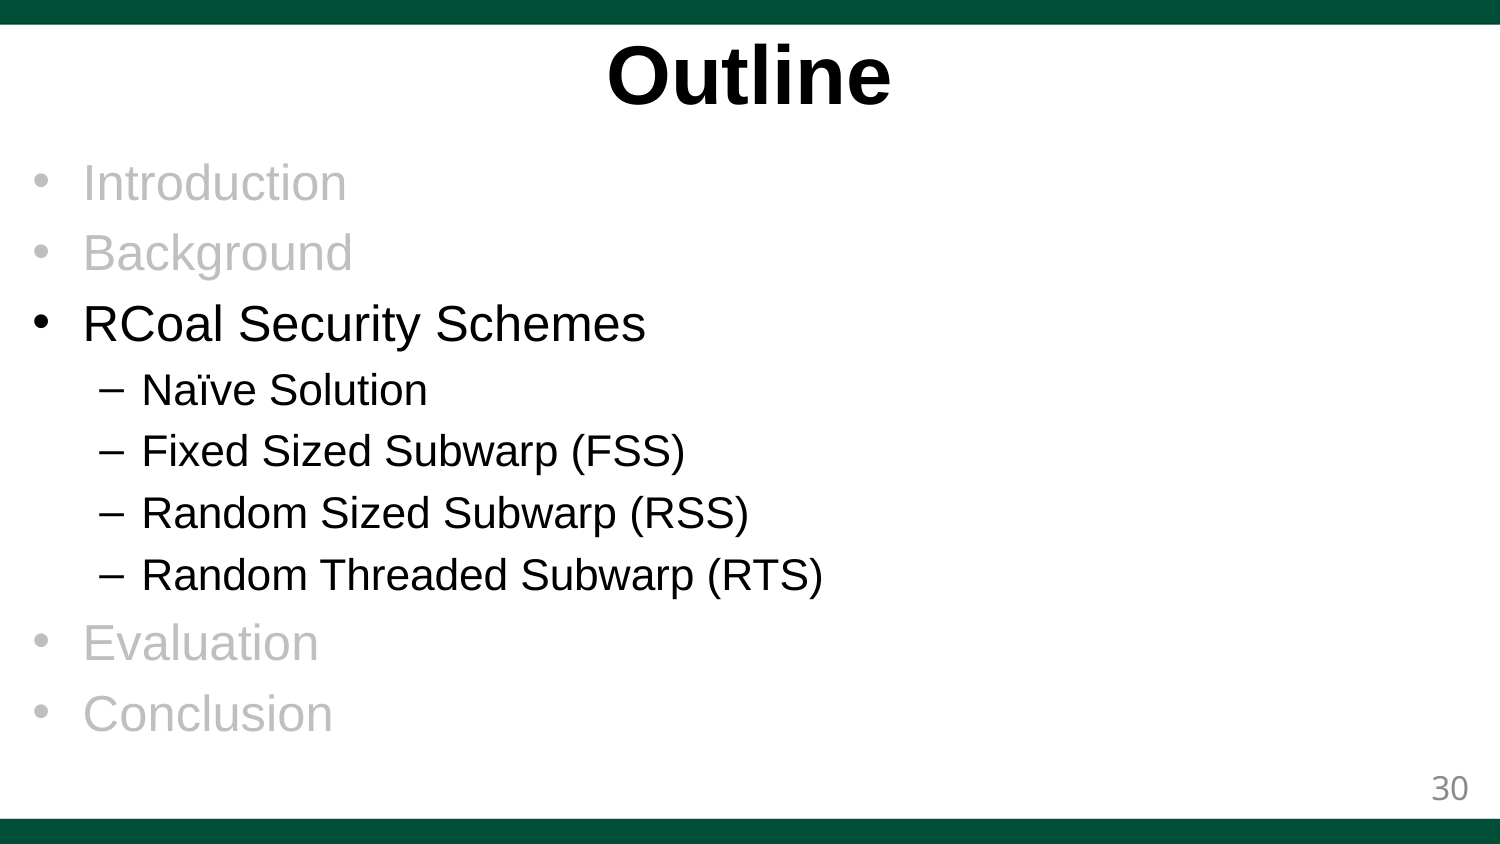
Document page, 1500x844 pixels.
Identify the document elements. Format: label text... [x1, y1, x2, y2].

title Outline [17, 1, 1483, 141]
picture [0, 0, 1500, 844]
list Introduction Background RCoal Security Schemes Naïve Solution Fixed Sized Subwarp (FSS) Random Sized Subwarp (RSS) Random Threaded Subwarp (RTS) Evaluation Conclusion [17, 141, 1483, 754]
slide_number 30 [1134, 766, 1485, 812]
